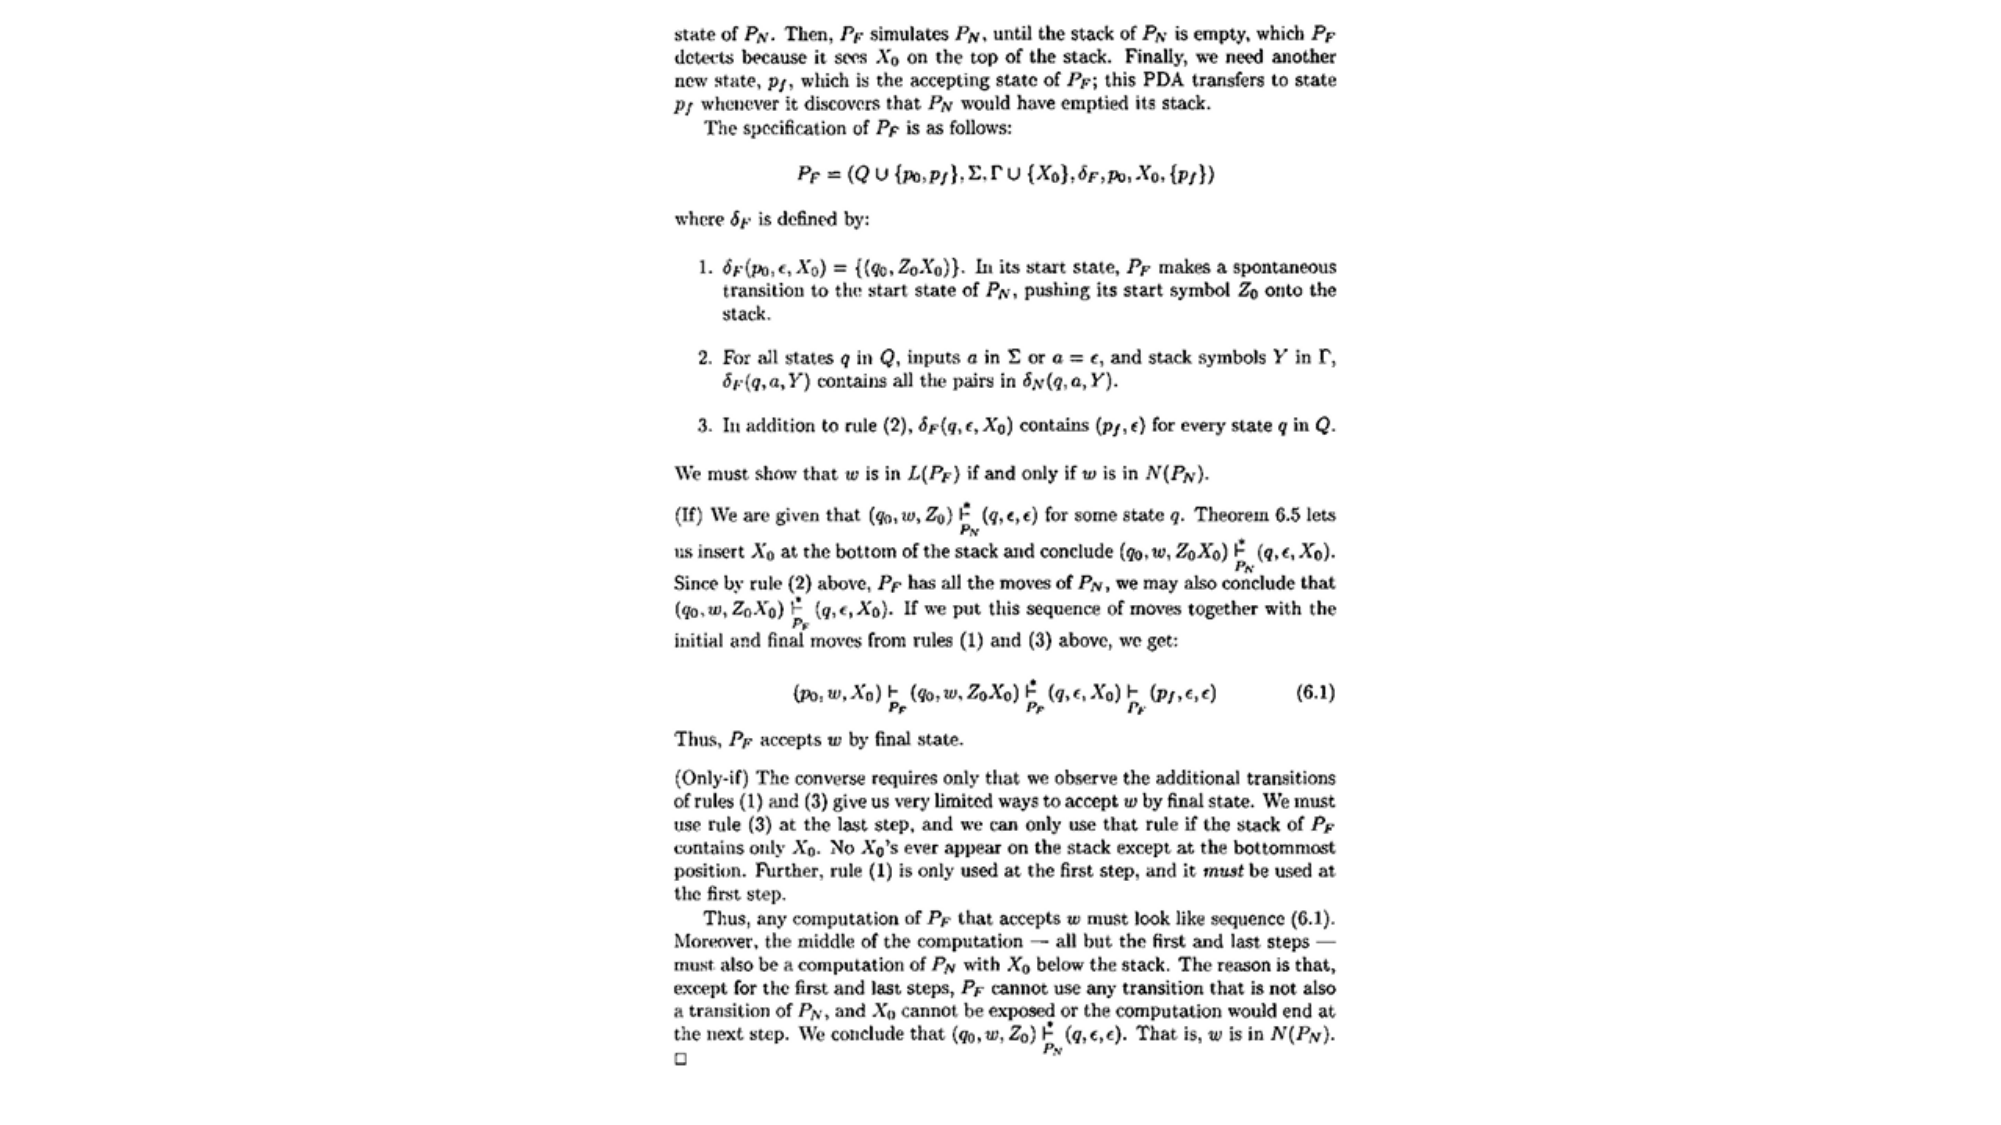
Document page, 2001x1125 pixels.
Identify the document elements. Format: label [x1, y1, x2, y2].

picture [449, 3, 1551, 1122]
